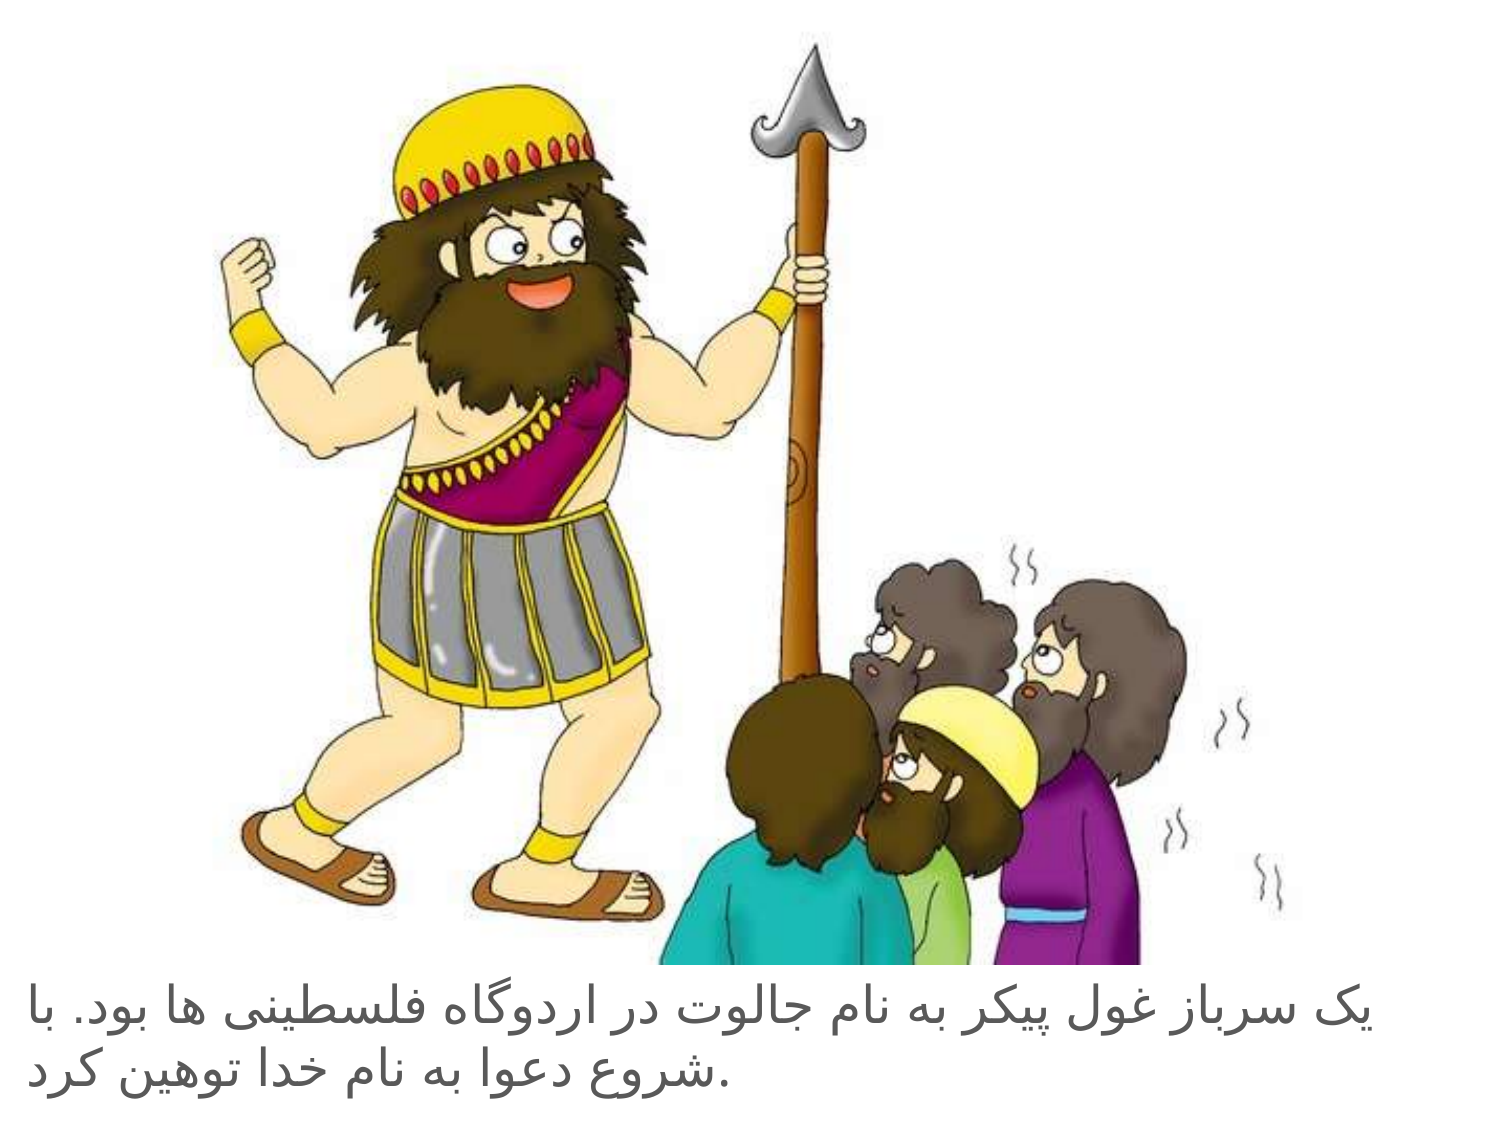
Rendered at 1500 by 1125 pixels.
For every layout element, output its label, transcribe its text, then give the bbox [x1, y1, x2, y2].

text_box یک سرباز غول پیکر به نام جالوت در اردوگاه فلسطینی ها بود. با شروع دعوا به نام خدا توهین کرد. [11, 964, 1483, 1104]
picture [79, 0, 1442, 965]
